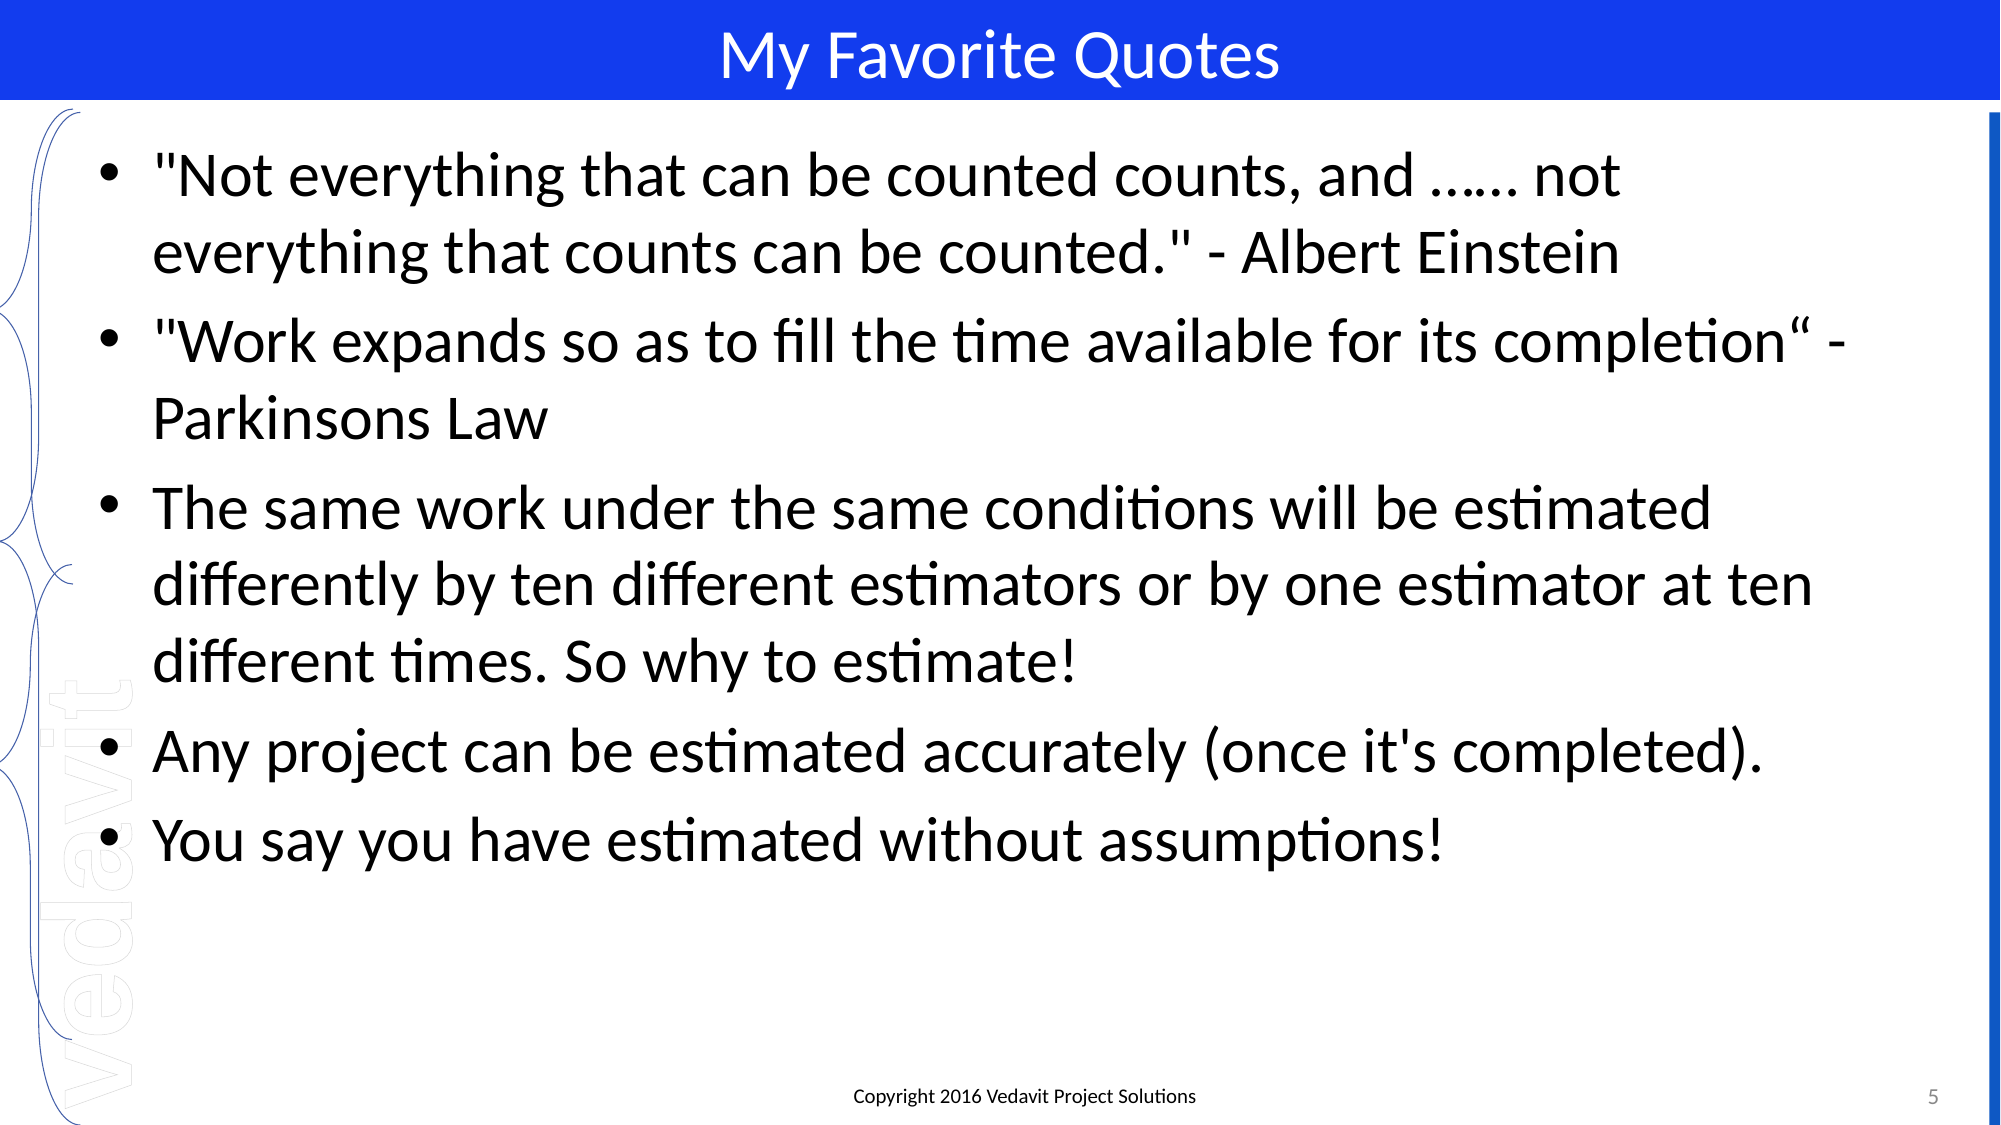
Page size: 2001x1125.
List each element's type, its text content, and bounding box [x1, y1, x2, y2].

title My Favorite Quotes [0, 0, 2000, 100]
slide_number 5 [1866, 1065, 2000, 1125]
list "Not everything that can be counted counts, and …… not everything that counts can be counted." - Albert Einstein "Work expands so as to fill the time available for its completion“ - Parkinsons Law The same work under the same conditions will be estimated differently by ten different estimators or by one estimator at ten different times. So why to estimate! Any project can be estimated accurately (once it's completed). You say you have estimated without assumptions! [83, 125, 1884, 975]
